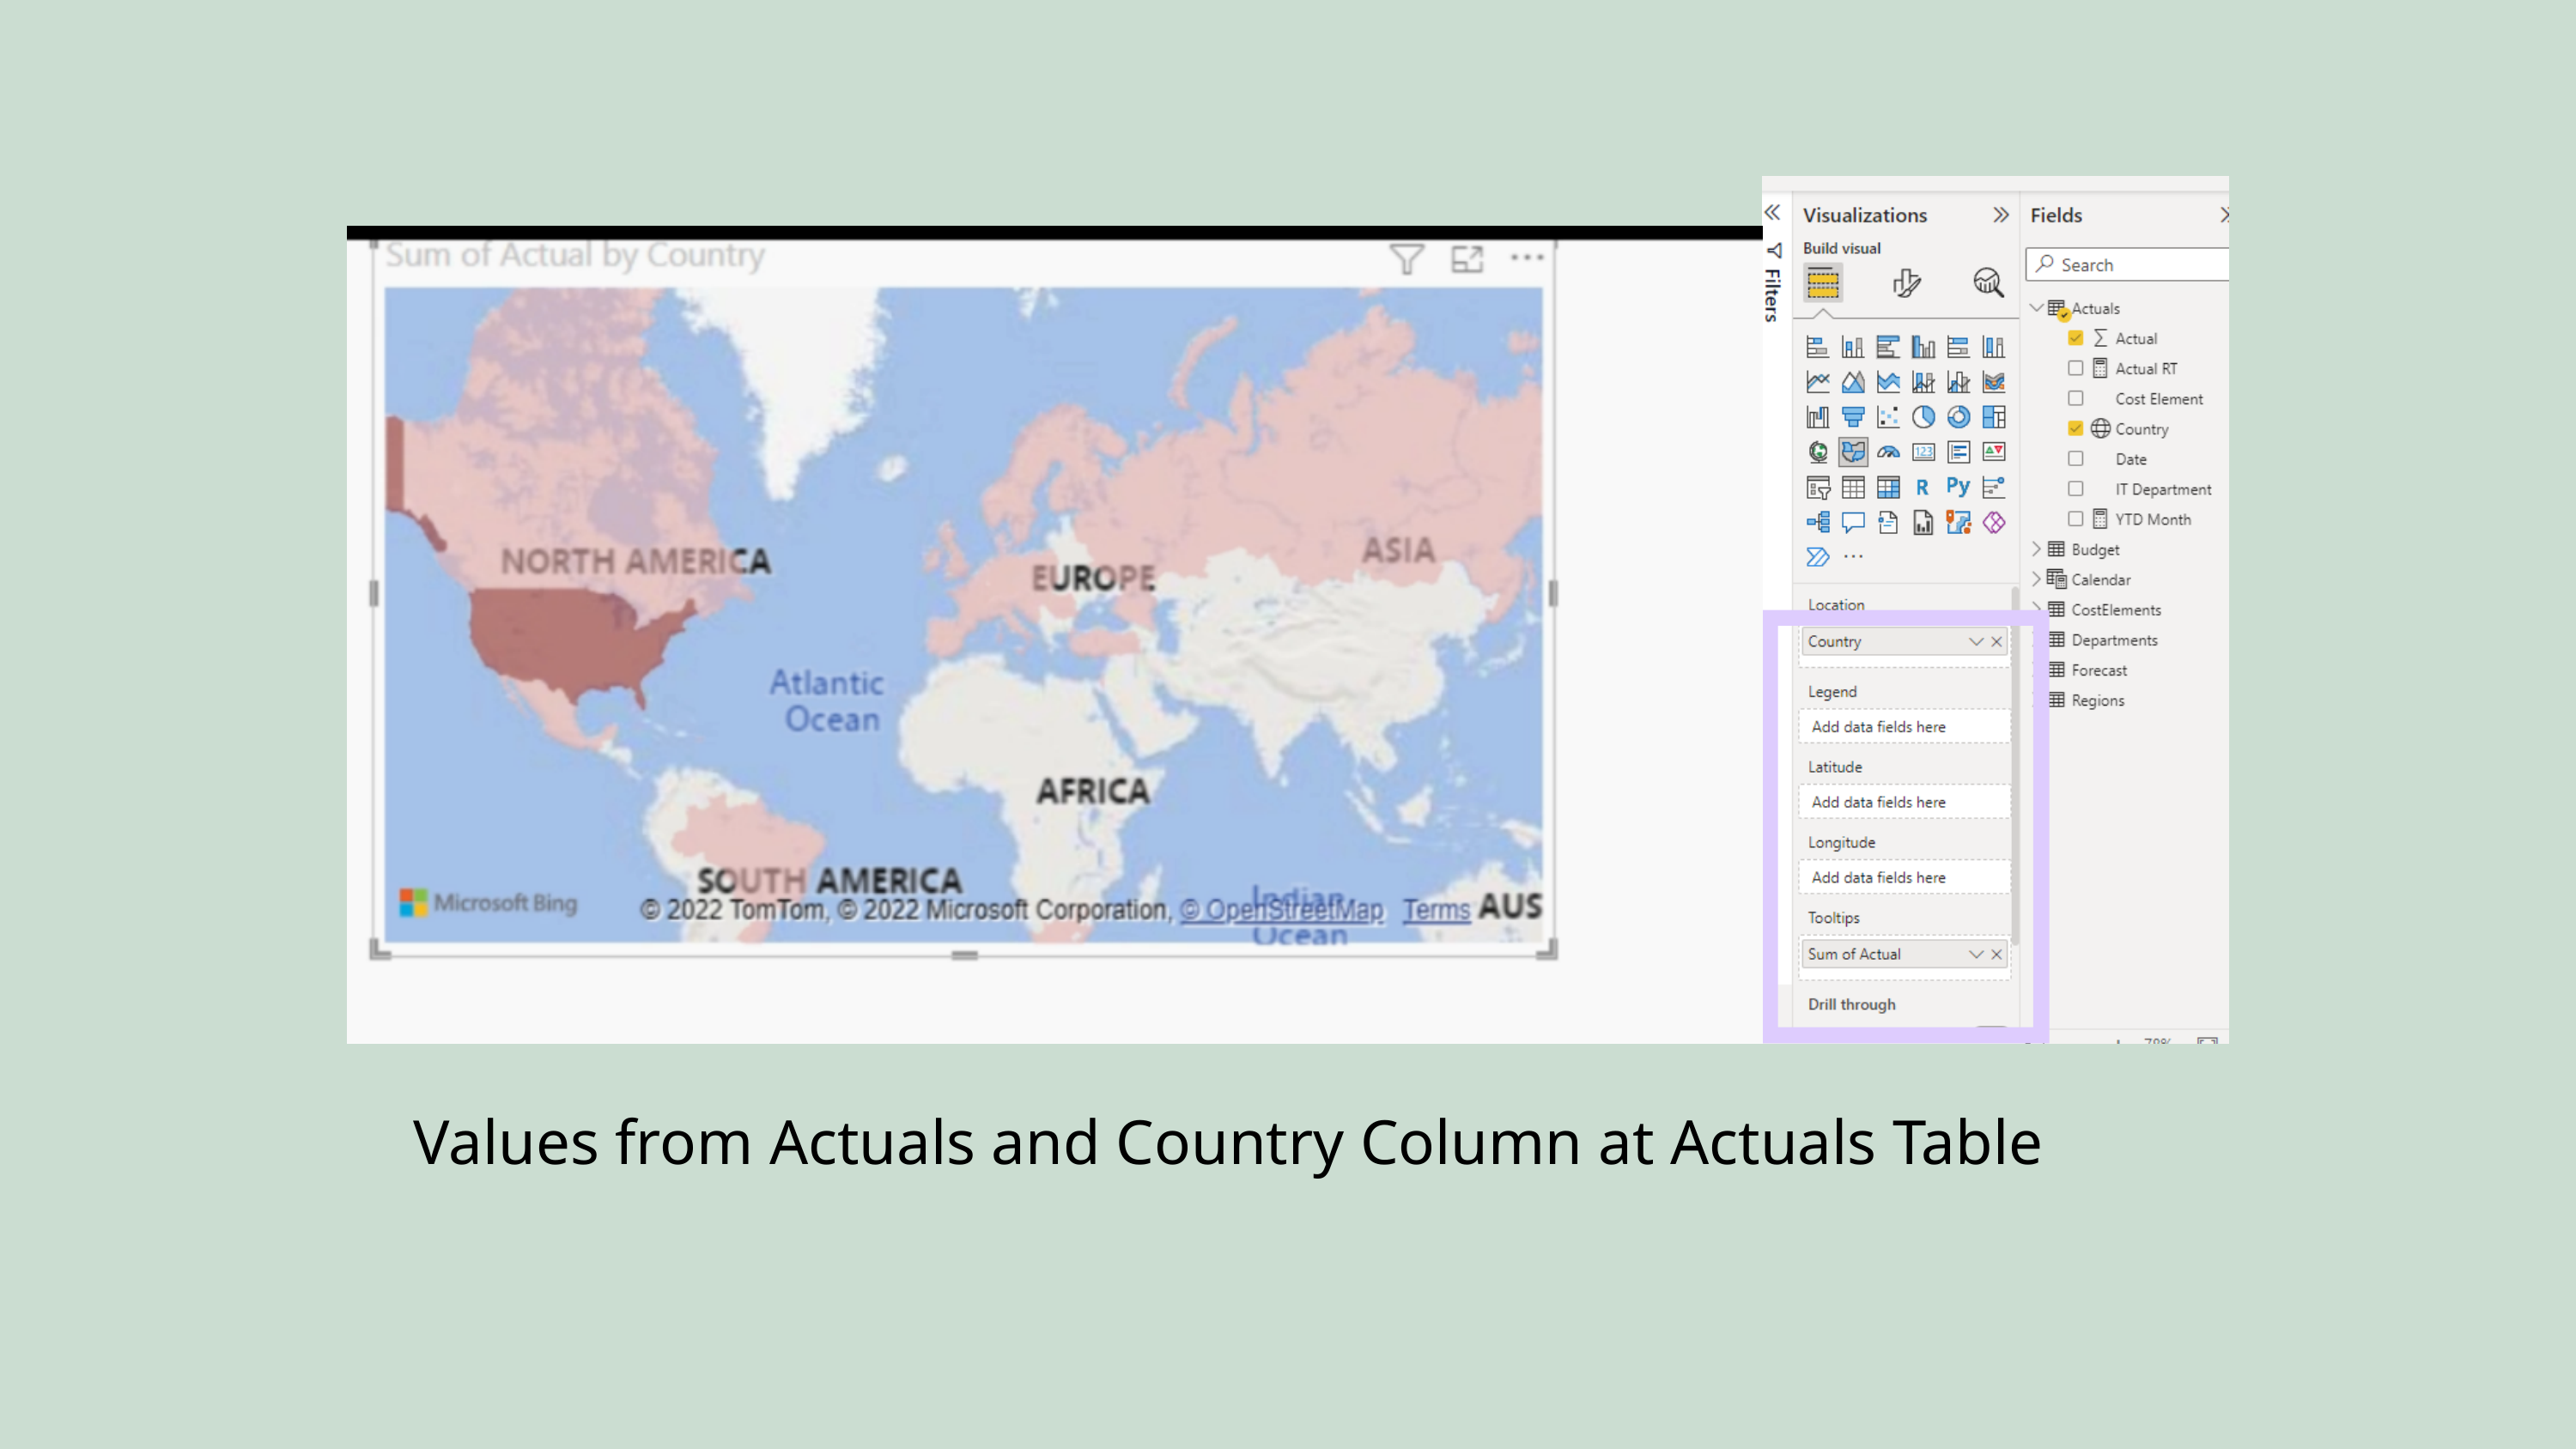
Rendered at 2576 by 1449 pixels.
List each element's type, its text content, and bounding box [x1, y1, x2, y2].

picture [347, 176, 2229, 1044]
text_box Values from Actuals and Country Column at Actuals Table [382, 1091, 2076, 1177]
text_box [1765, 609, 2050, 1044]
